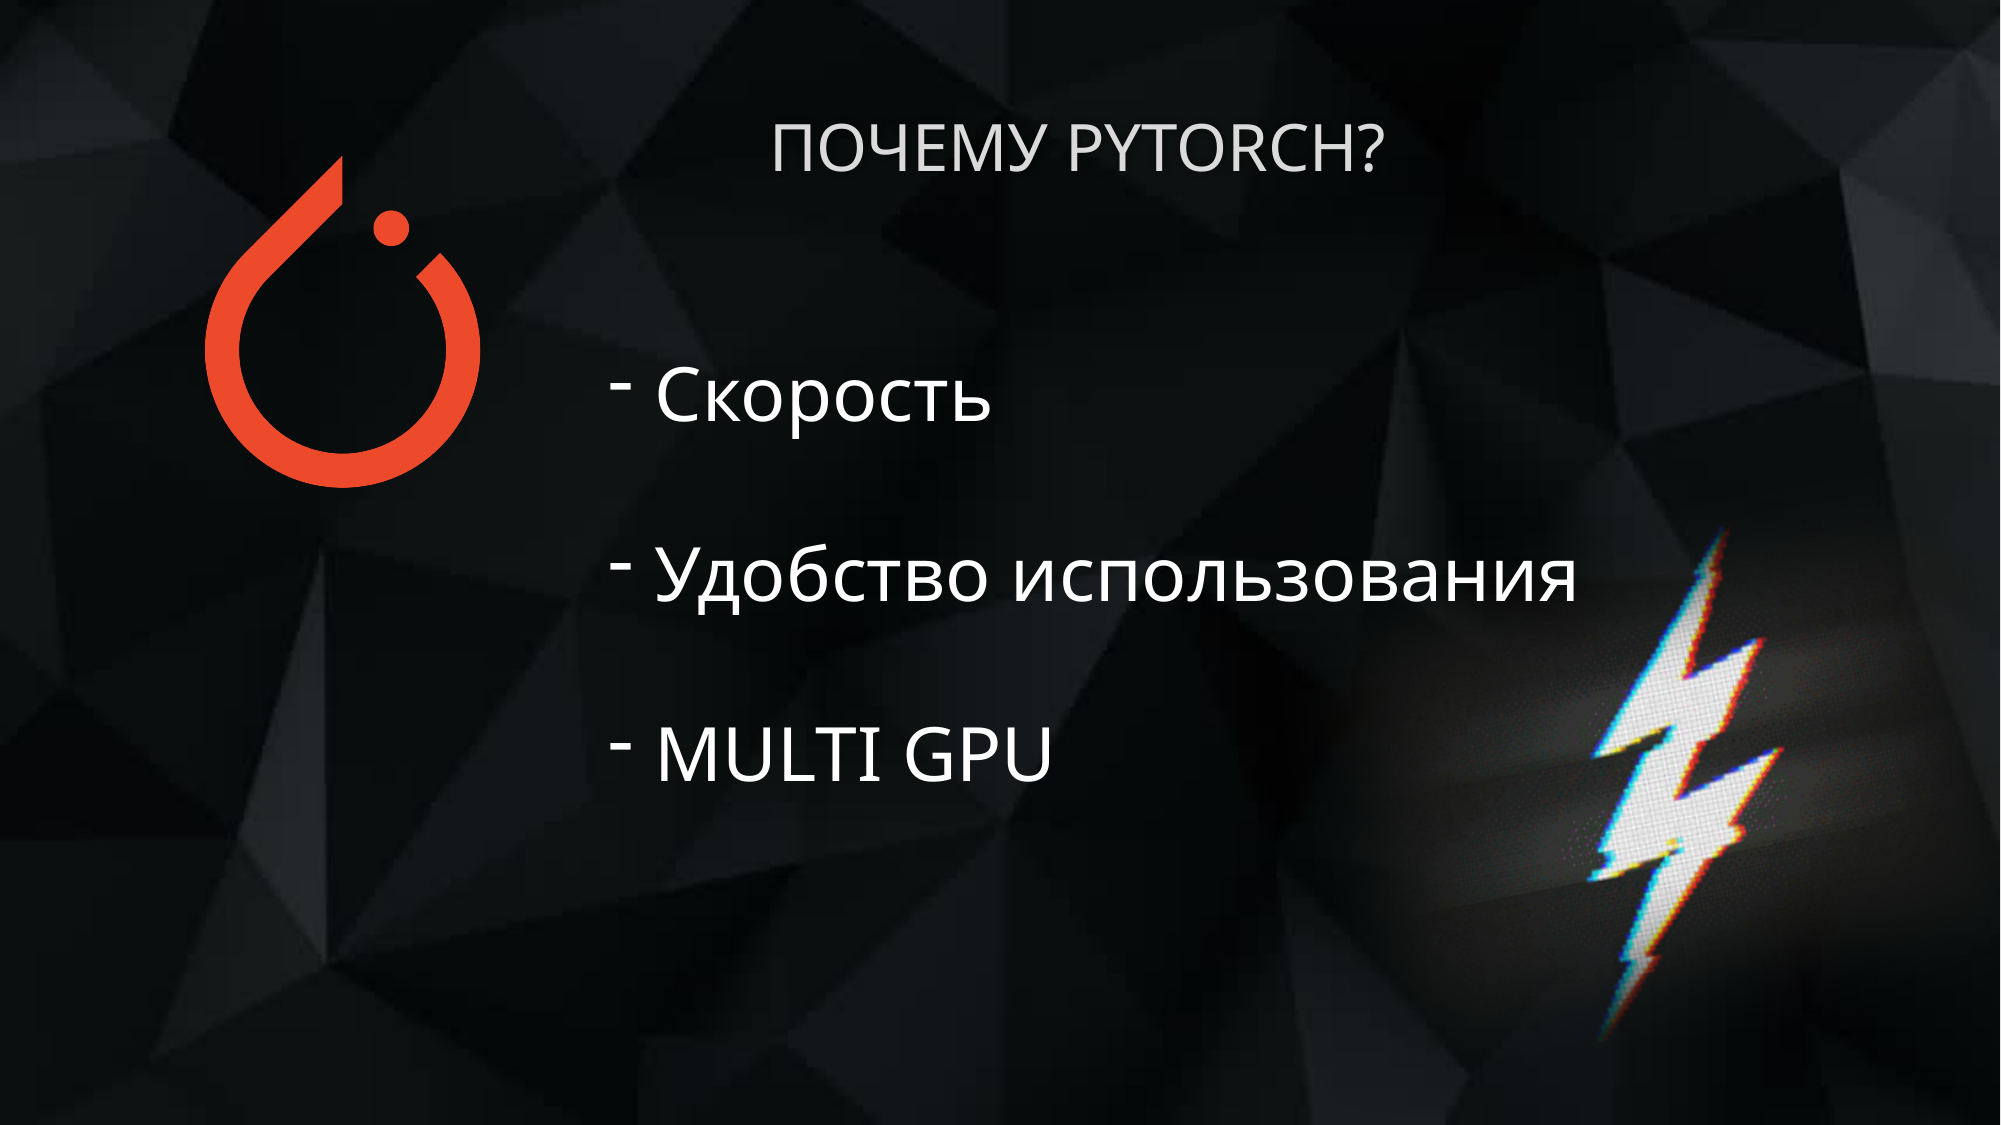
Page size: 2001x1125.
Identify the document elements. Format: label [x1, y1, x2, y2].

list [0, 0, 2000, 1125]
picture [107, 86, 578, 557]
picture [1250, 455, 2000, 1091]
